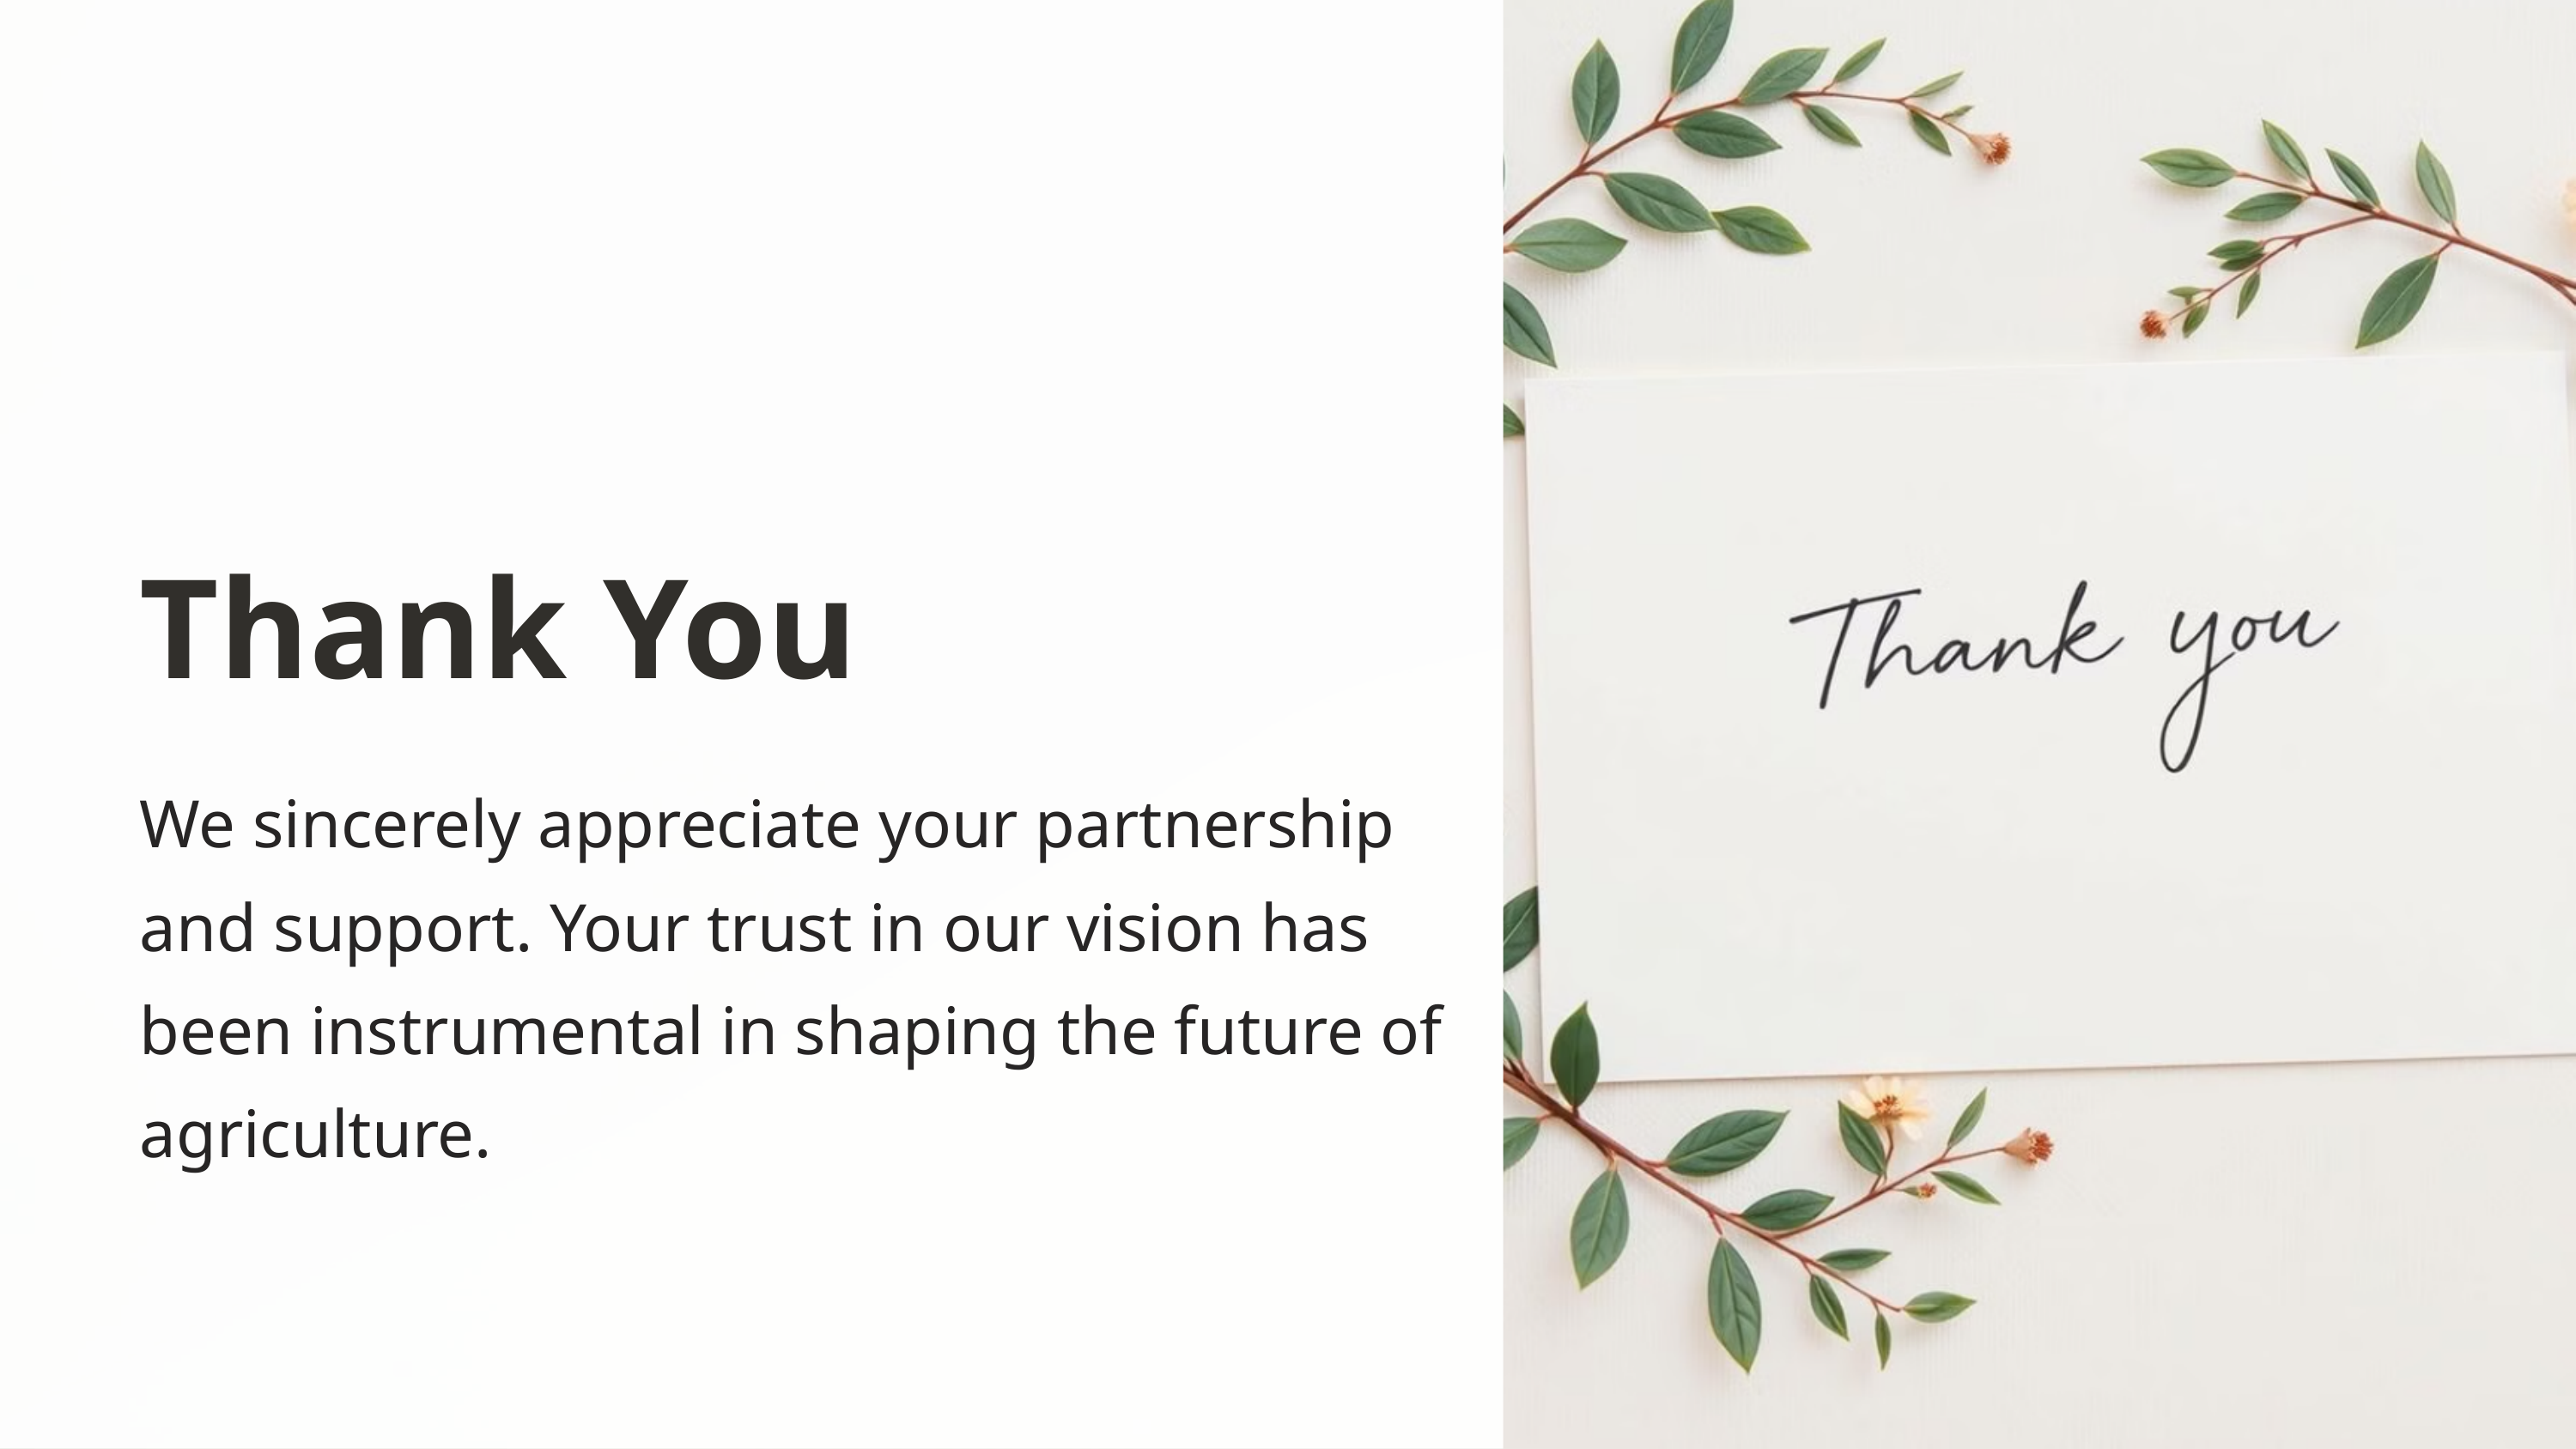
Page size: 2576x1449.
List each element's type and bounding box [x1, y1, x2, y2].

text_box [0, 0, 2576, 1449]
